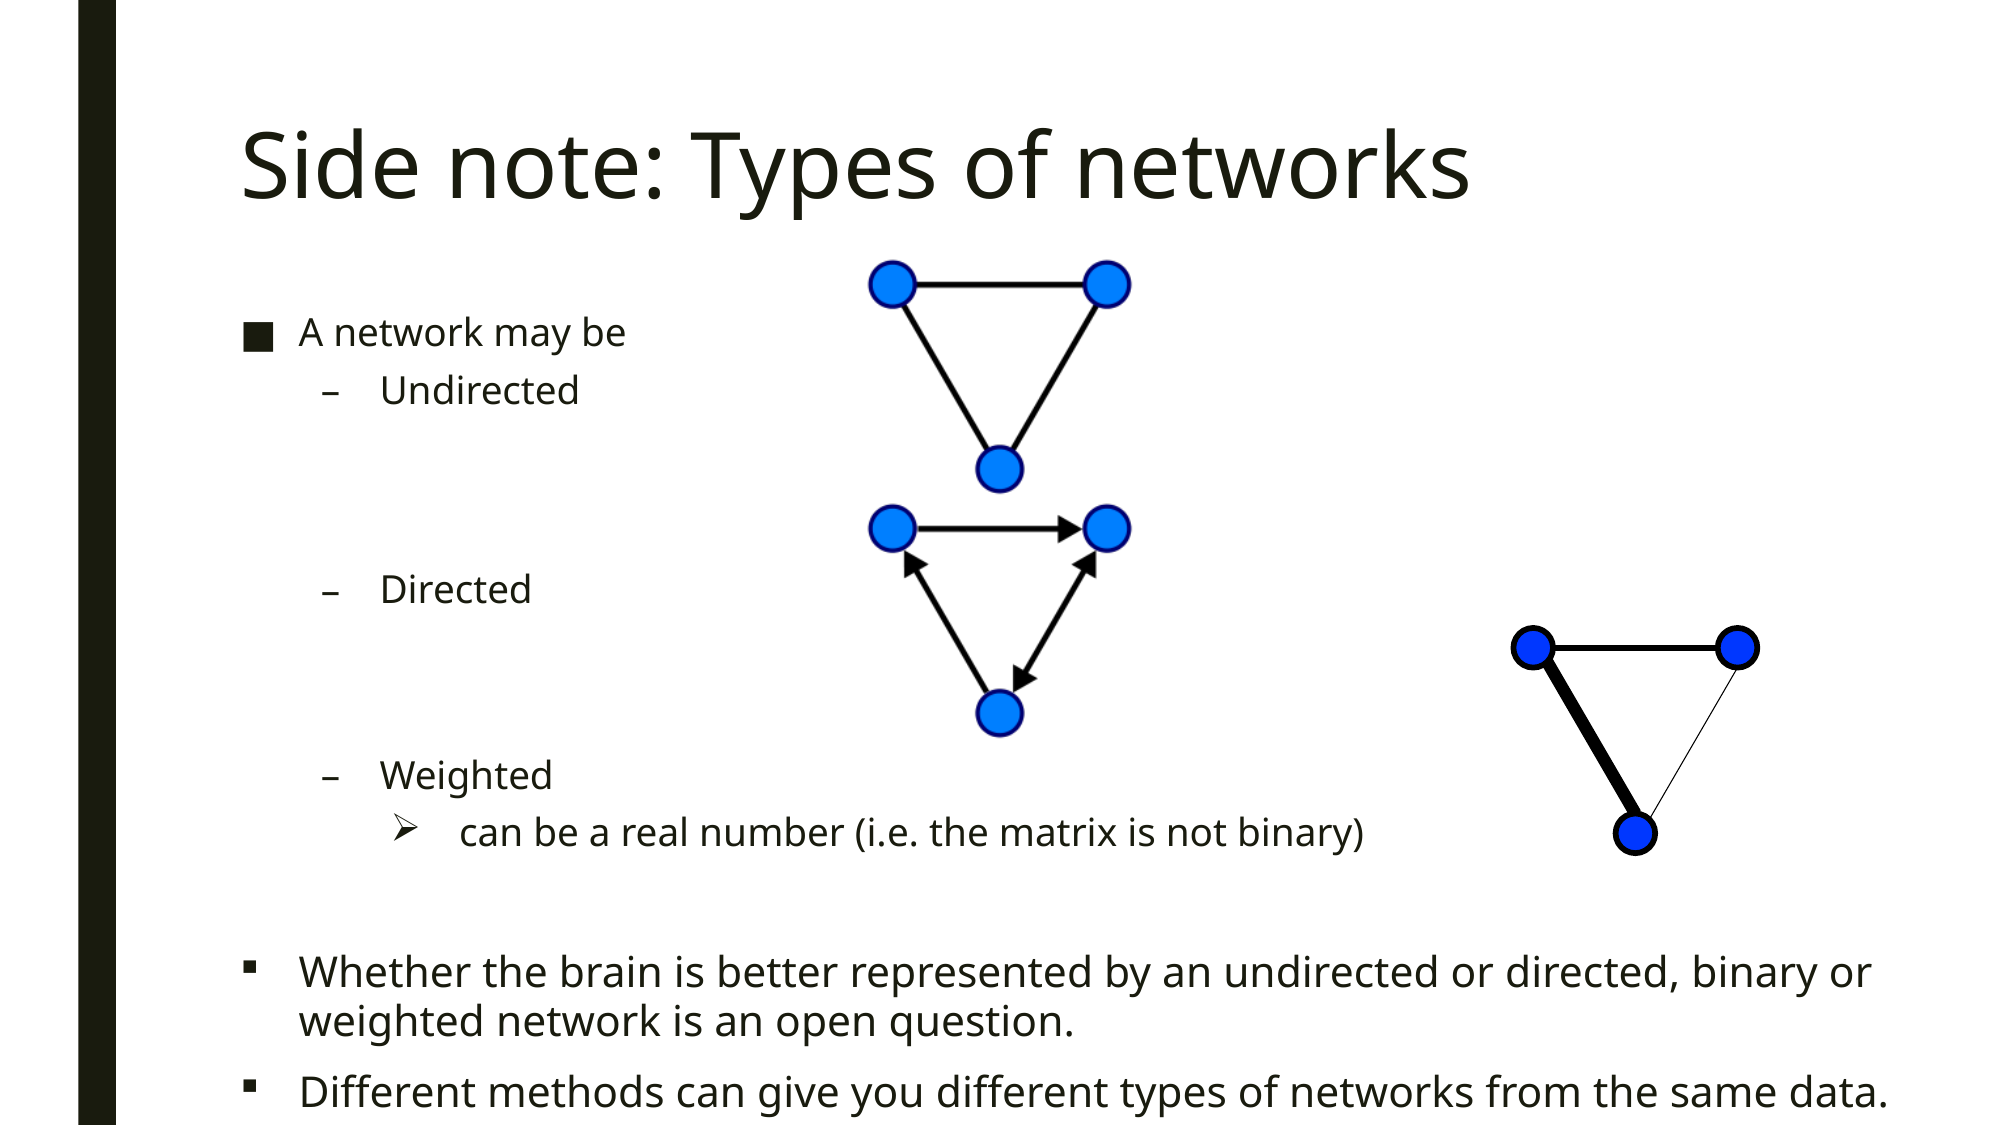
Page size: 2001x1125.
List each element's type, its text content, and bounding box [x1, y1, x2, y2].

text_box [1510, 625, 1556, 671]
text_box [1612, 811, 1659, 857]
picture [856, 248, 1144, 750]
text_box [1649, 667, 1738, 820]
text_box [1547, 661, 1636, 814]
text_box [1715, 625, 1761, 671]
title Side note: Types of networks [225, 112, 1800, 357]
